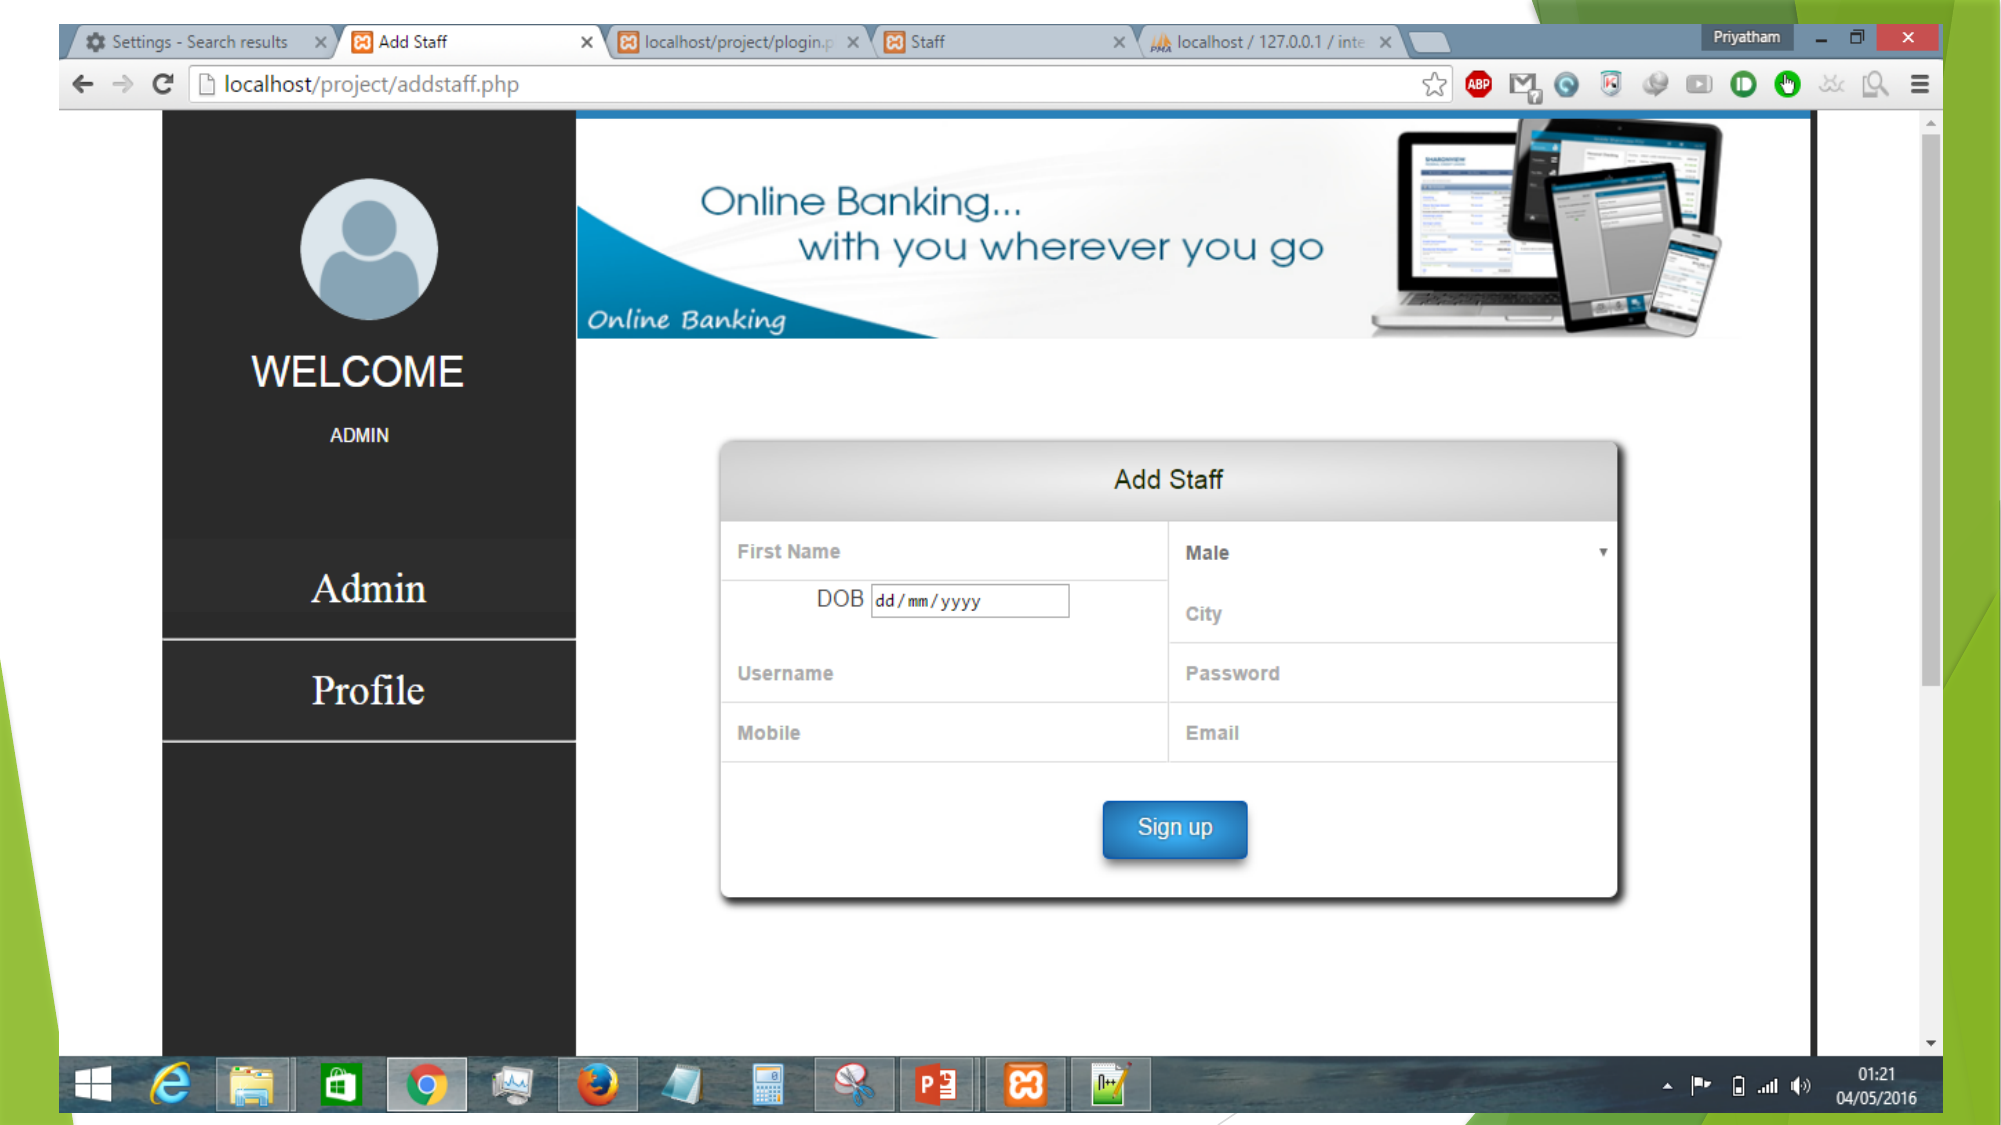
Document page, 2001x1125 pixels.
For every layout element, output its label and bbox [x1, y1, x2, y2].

list [58, 24, 1943, 1114]
